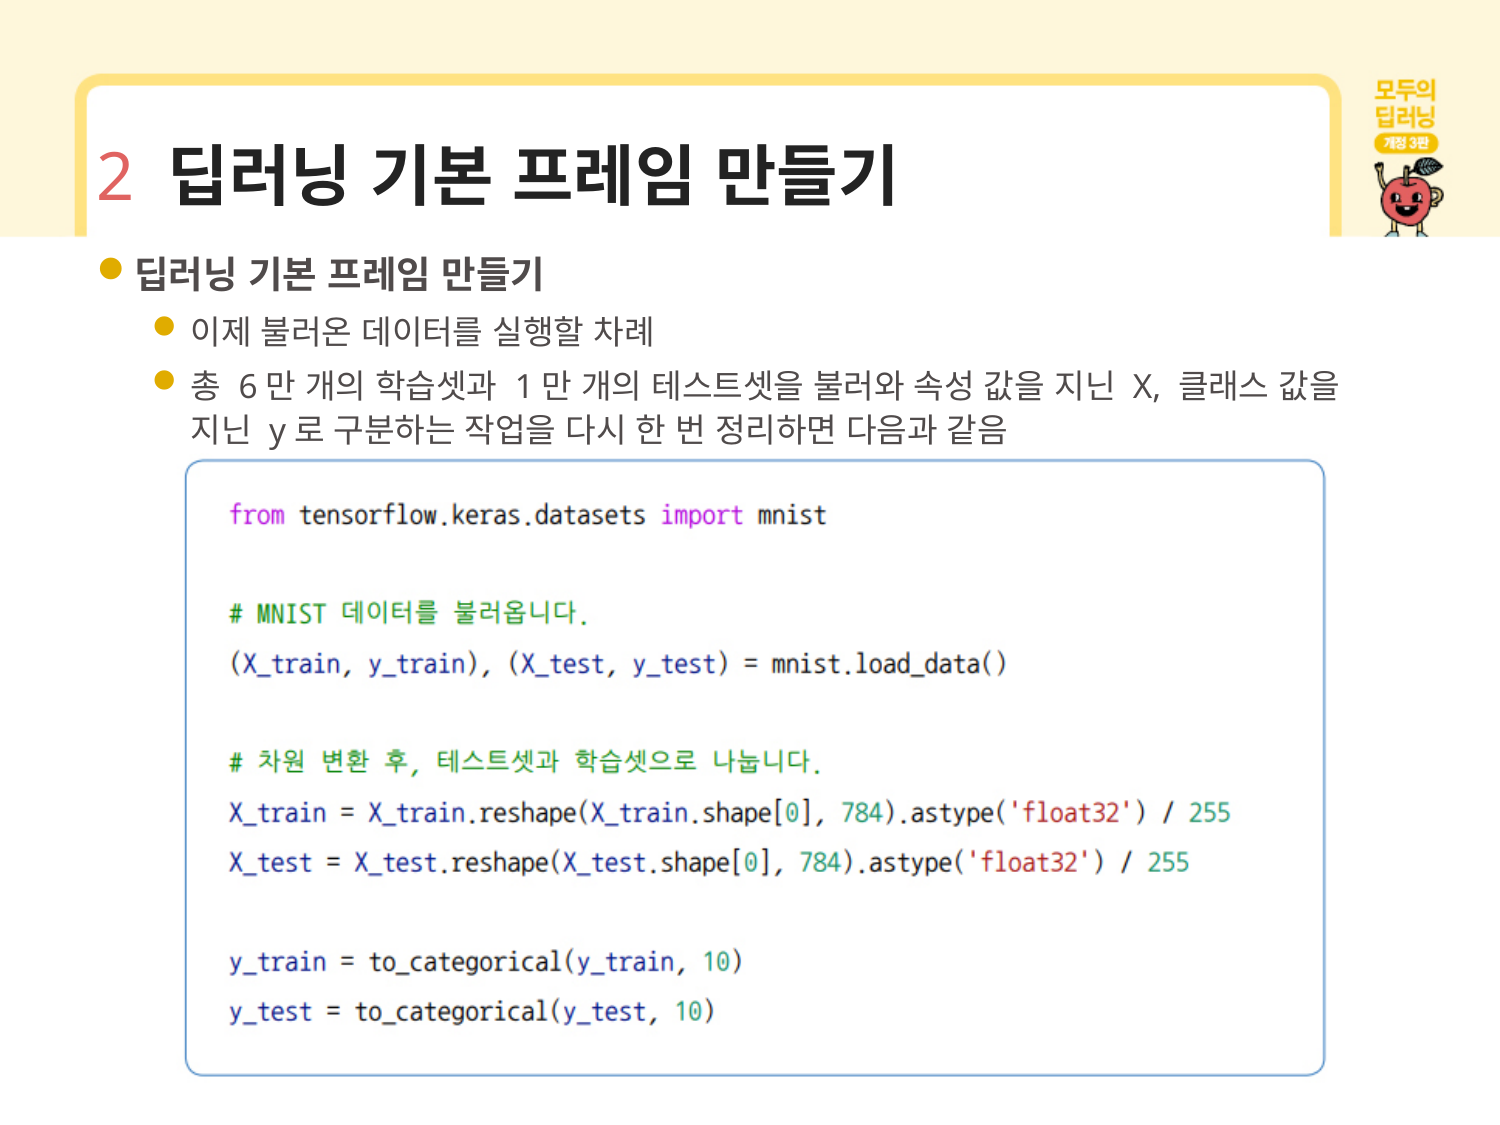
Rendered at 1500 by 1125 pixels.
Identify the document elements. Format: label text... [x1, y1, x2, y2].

picture [0, 0, 1500, 1125]
list 딥러닝 기본 프레임 만들기 이제 불러온 데이터를 실행할 차례 총 6만 개의 학습셋과 1만 개의 테스트셋을 불러와 속성 값을 지닌 X, 클래스 값을 지닌 y로 구분하는 작업을 다시 한 번 정리하면 다음과 같음 [81, 239, 1412, 1054]
title 2 딥러닝 기본 프레임 만들기 [81, 90, 1412, 222]
